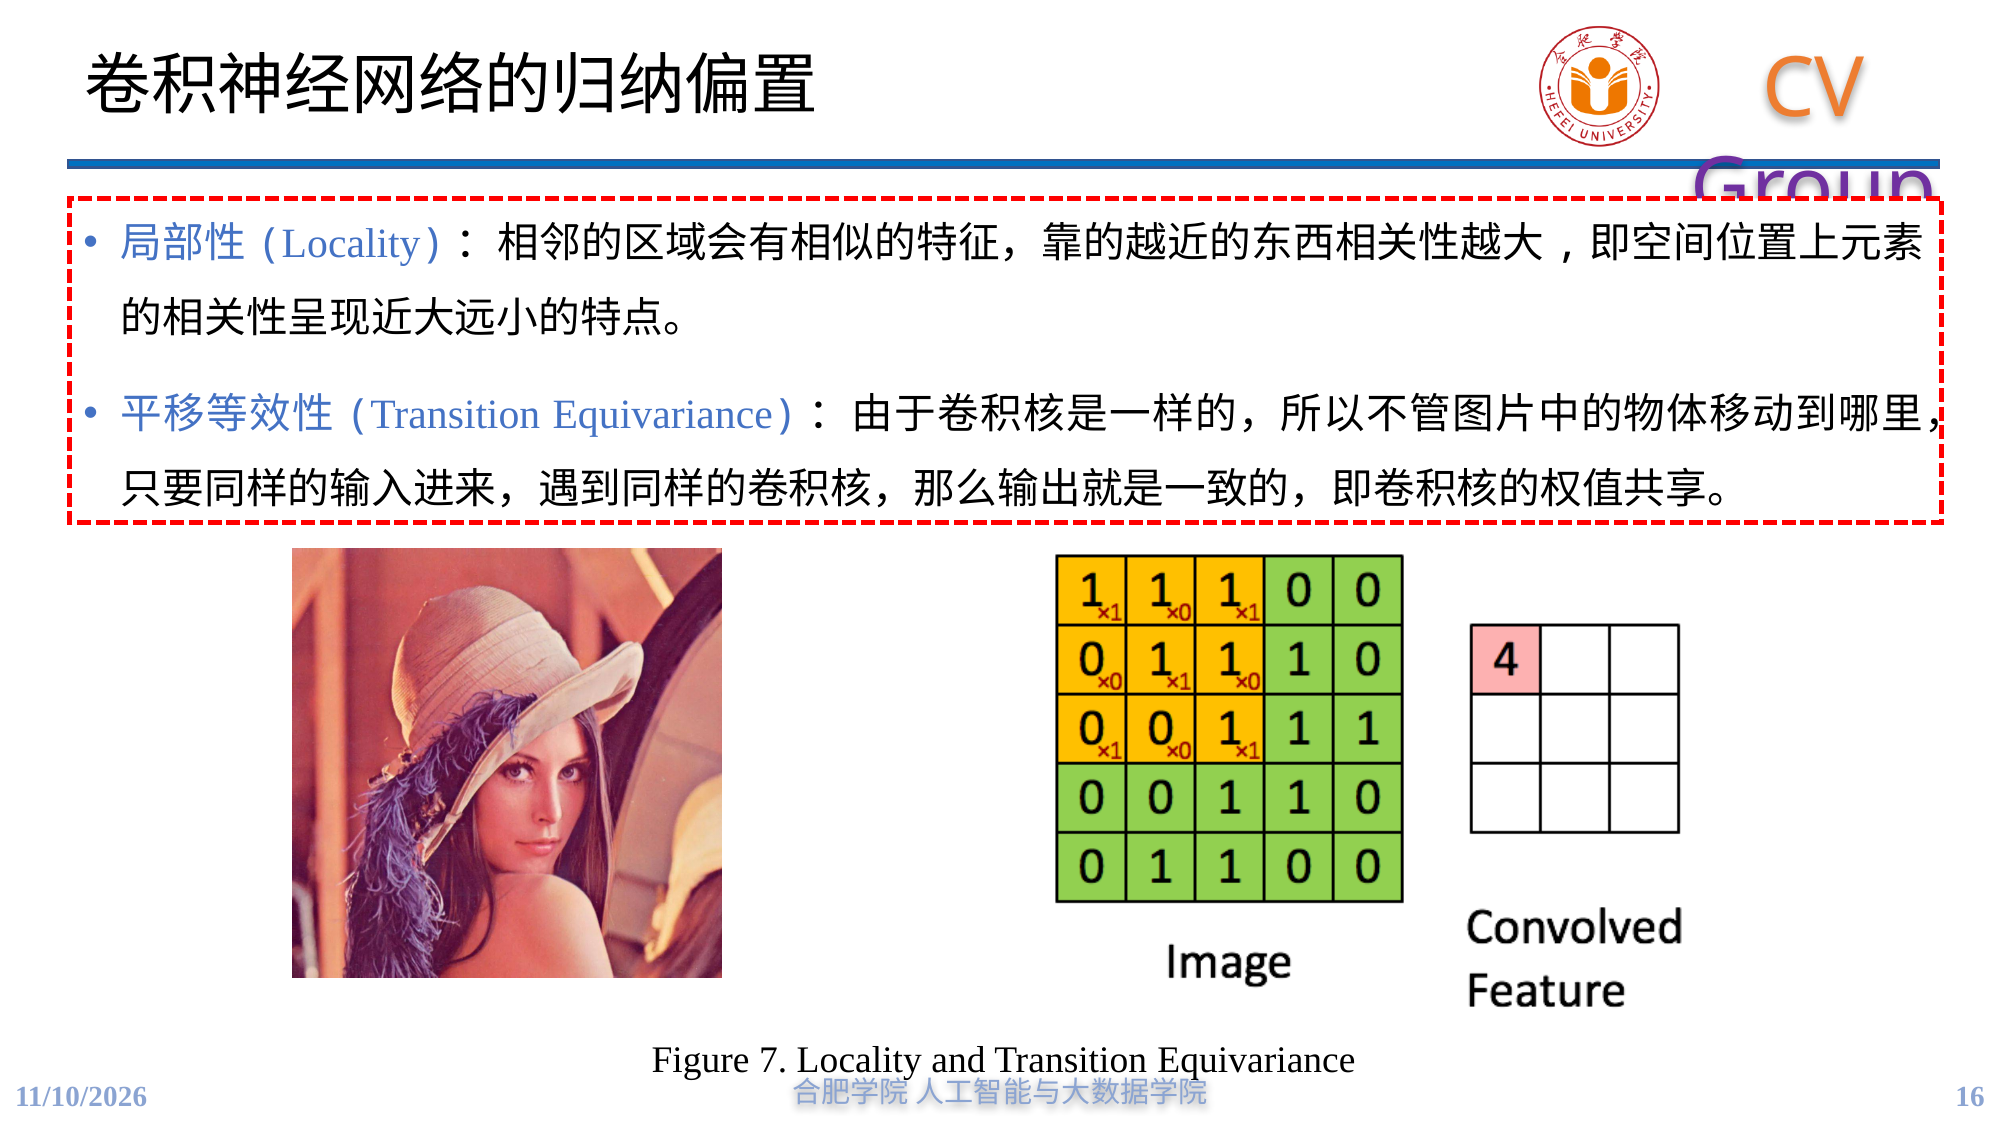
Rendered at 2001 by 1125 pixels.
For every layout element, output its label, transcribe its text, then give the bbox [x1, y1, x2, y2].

list 局部性(Locality)：相邻的区域会有相似的特征，靠的越近的东西相关性越大,即空间位置上元素的相关性呈现近大远小的特点。 平移等效性(Transition Equivariance)：由于卷积核是一样的，所以不管图片中的物体移动到哪里，只要同样的输入进来，遇到同样的卷积核，那么输出就是一致的，即卷积核的权值共享。 Figure 7. Locality and Transition Equivariance [68, 183, 1940, 1014]
slide_number 16 [1550, 1065, 2000, 1125]
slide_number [0, 1065, 450, 1125]
title 卷积神经网络的归纳偏置 [69, 32, 903, 143]
picture [988, 487, 1745, 1040]
footer 合肥学院 人工智能与大数据学院 [662, 1065, 1338, 1125]
picture [291, 548, 722, 979]
picture [1530, 19, 1668, 150]
